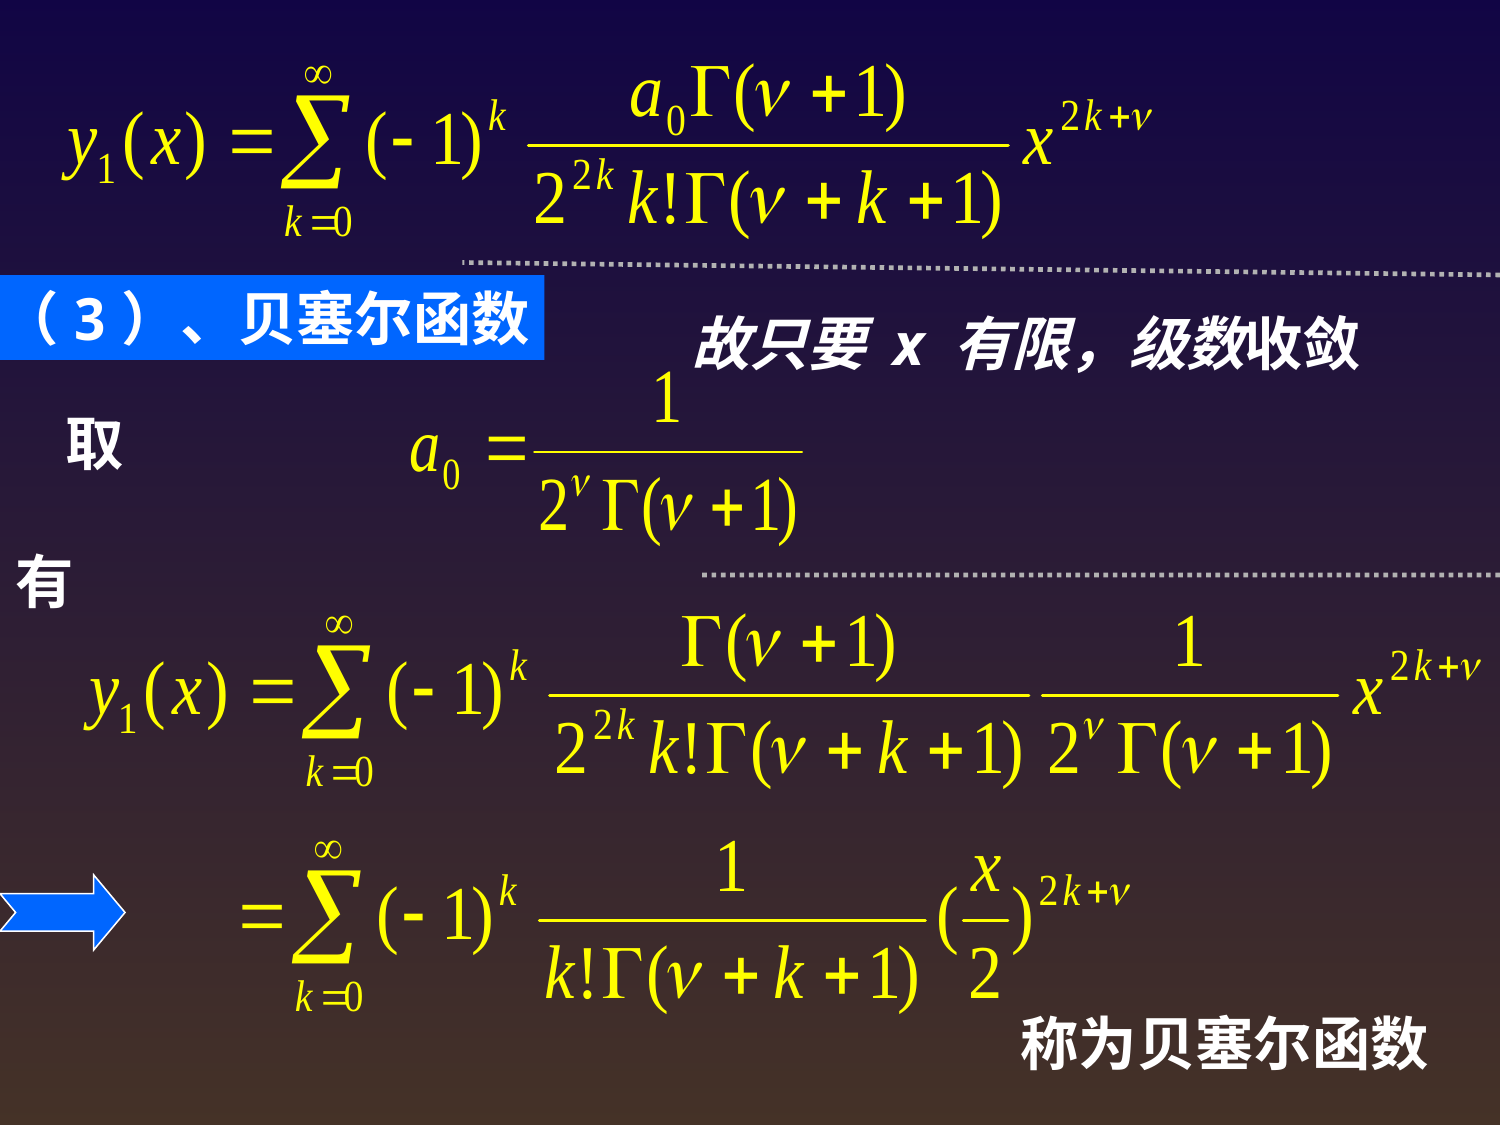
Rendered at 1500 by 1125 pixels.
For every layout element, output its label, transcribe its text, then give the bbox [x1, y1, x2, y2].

text_box 有 [0, 537, 89, 623]
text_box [224, 812, 1154, 1025]
text_box 故只要 x 有限，级数收敛 [676, 300, 1376, 385]
text_box 称为贝塞尔函数 [1005, 1000, 1444, 1085]
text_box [71, 587, 1500, 800]
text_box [49, 37, 1175, 250]
text_box （3）、贝塞尔函数 [0, 275, 545, 360]
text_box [399, 349, 813, 557]
text_box [0, 874, 126, 950]
text_box 取 [50, 400, 139, 485]
